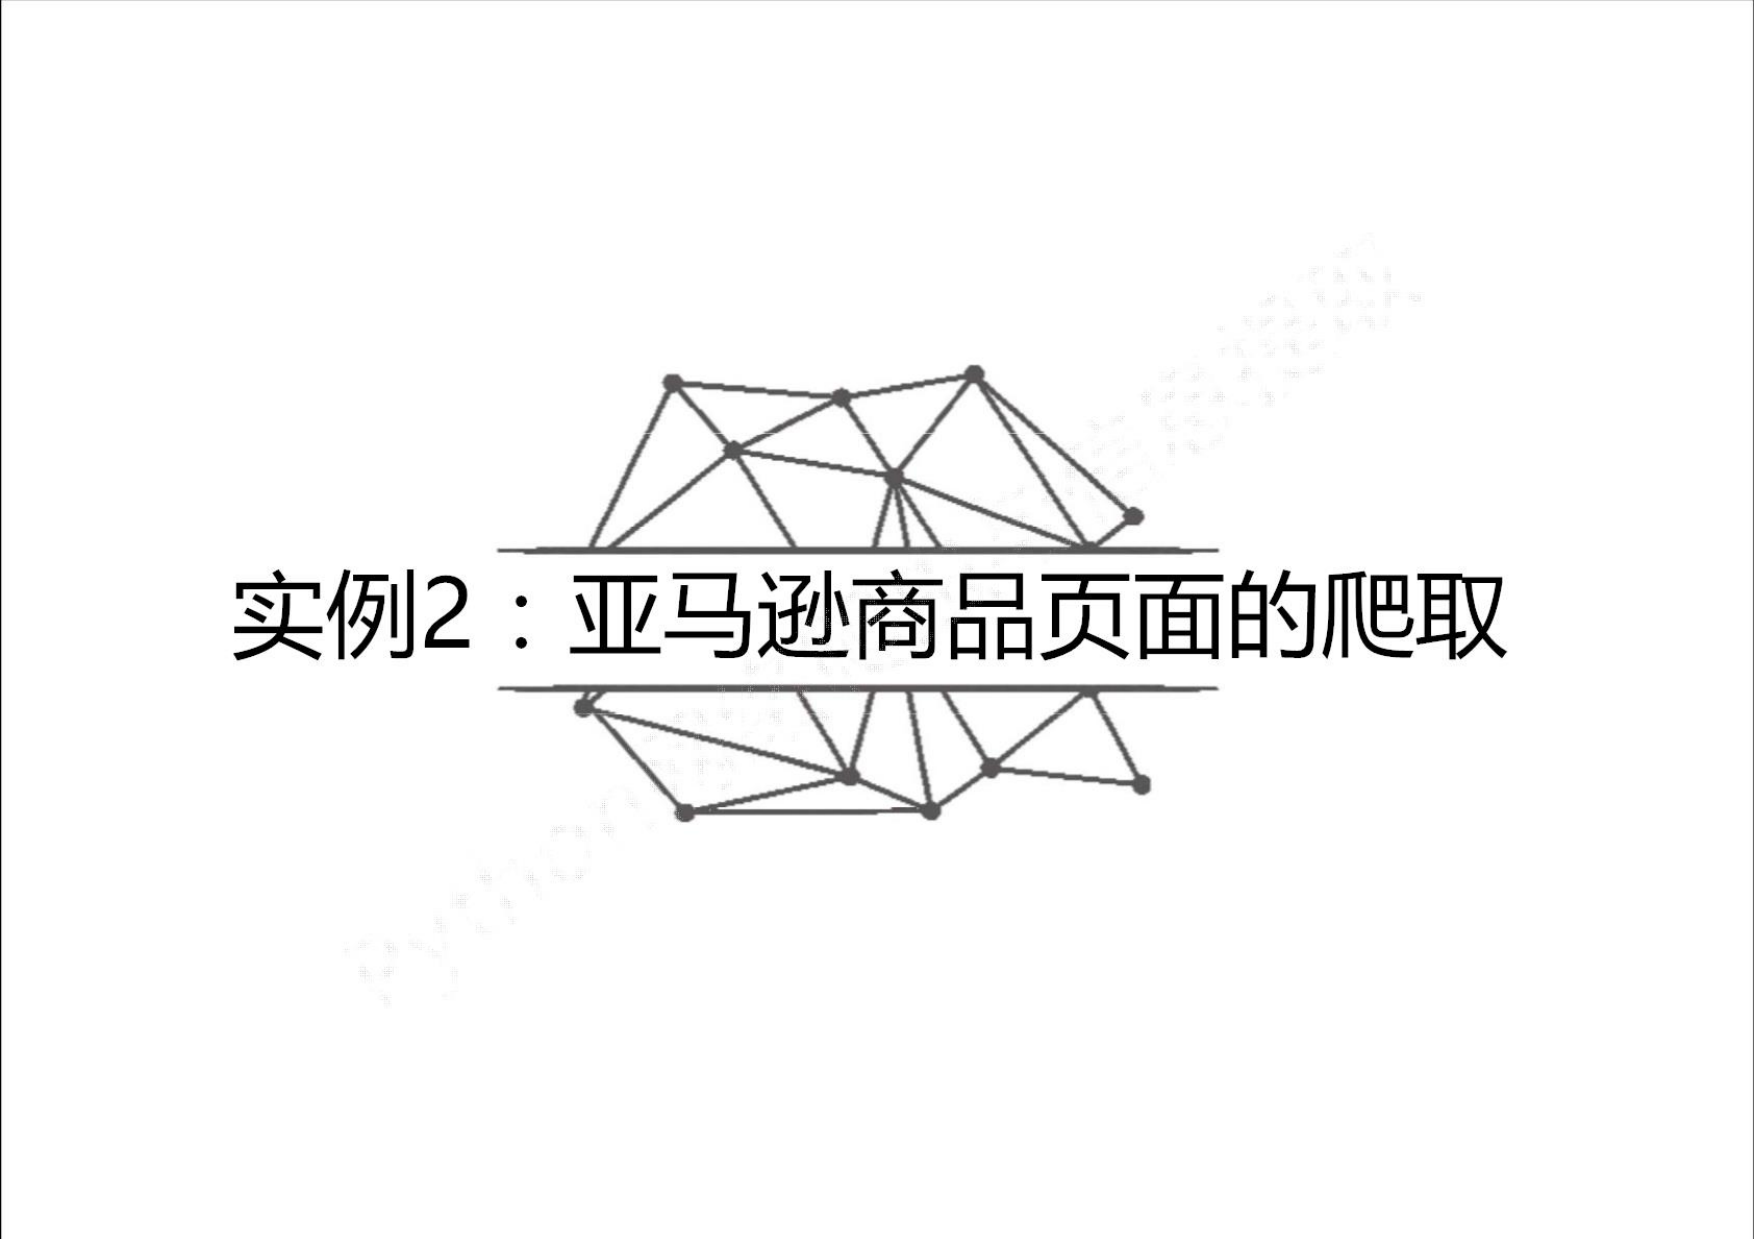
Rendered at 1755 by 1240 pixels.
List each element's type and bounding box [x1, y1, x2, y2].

text_box [0, 0, 1754, 1239]
